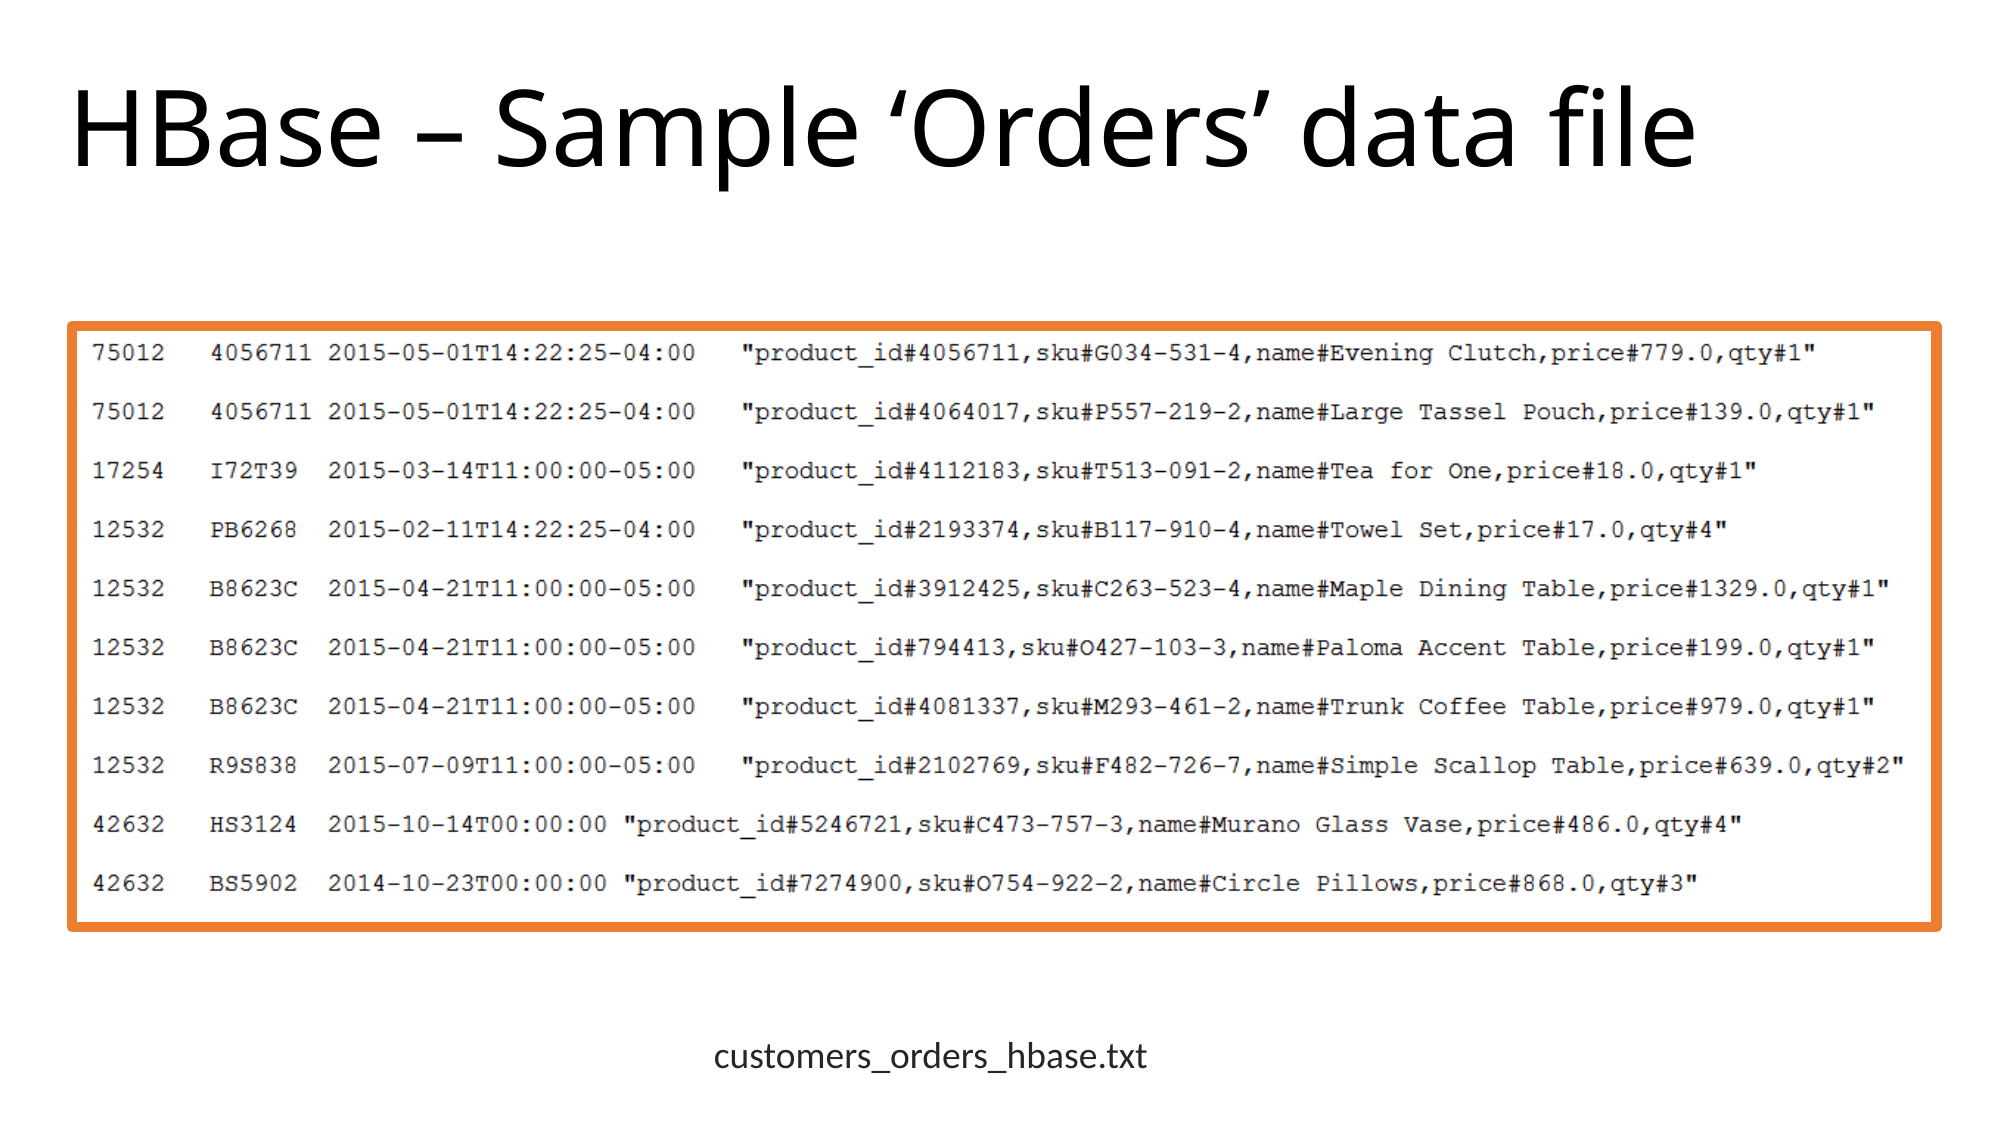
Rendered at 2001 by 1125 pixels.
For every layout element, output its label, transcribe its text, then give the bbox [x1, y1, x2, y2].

text_box customers_orders_hbase.txt [684, 1021, 1316, 1091]
picture [77, 331, 1932, 923]
list HBase – Sample ‘Orders’ data file [44, 59, 1809, 225]
